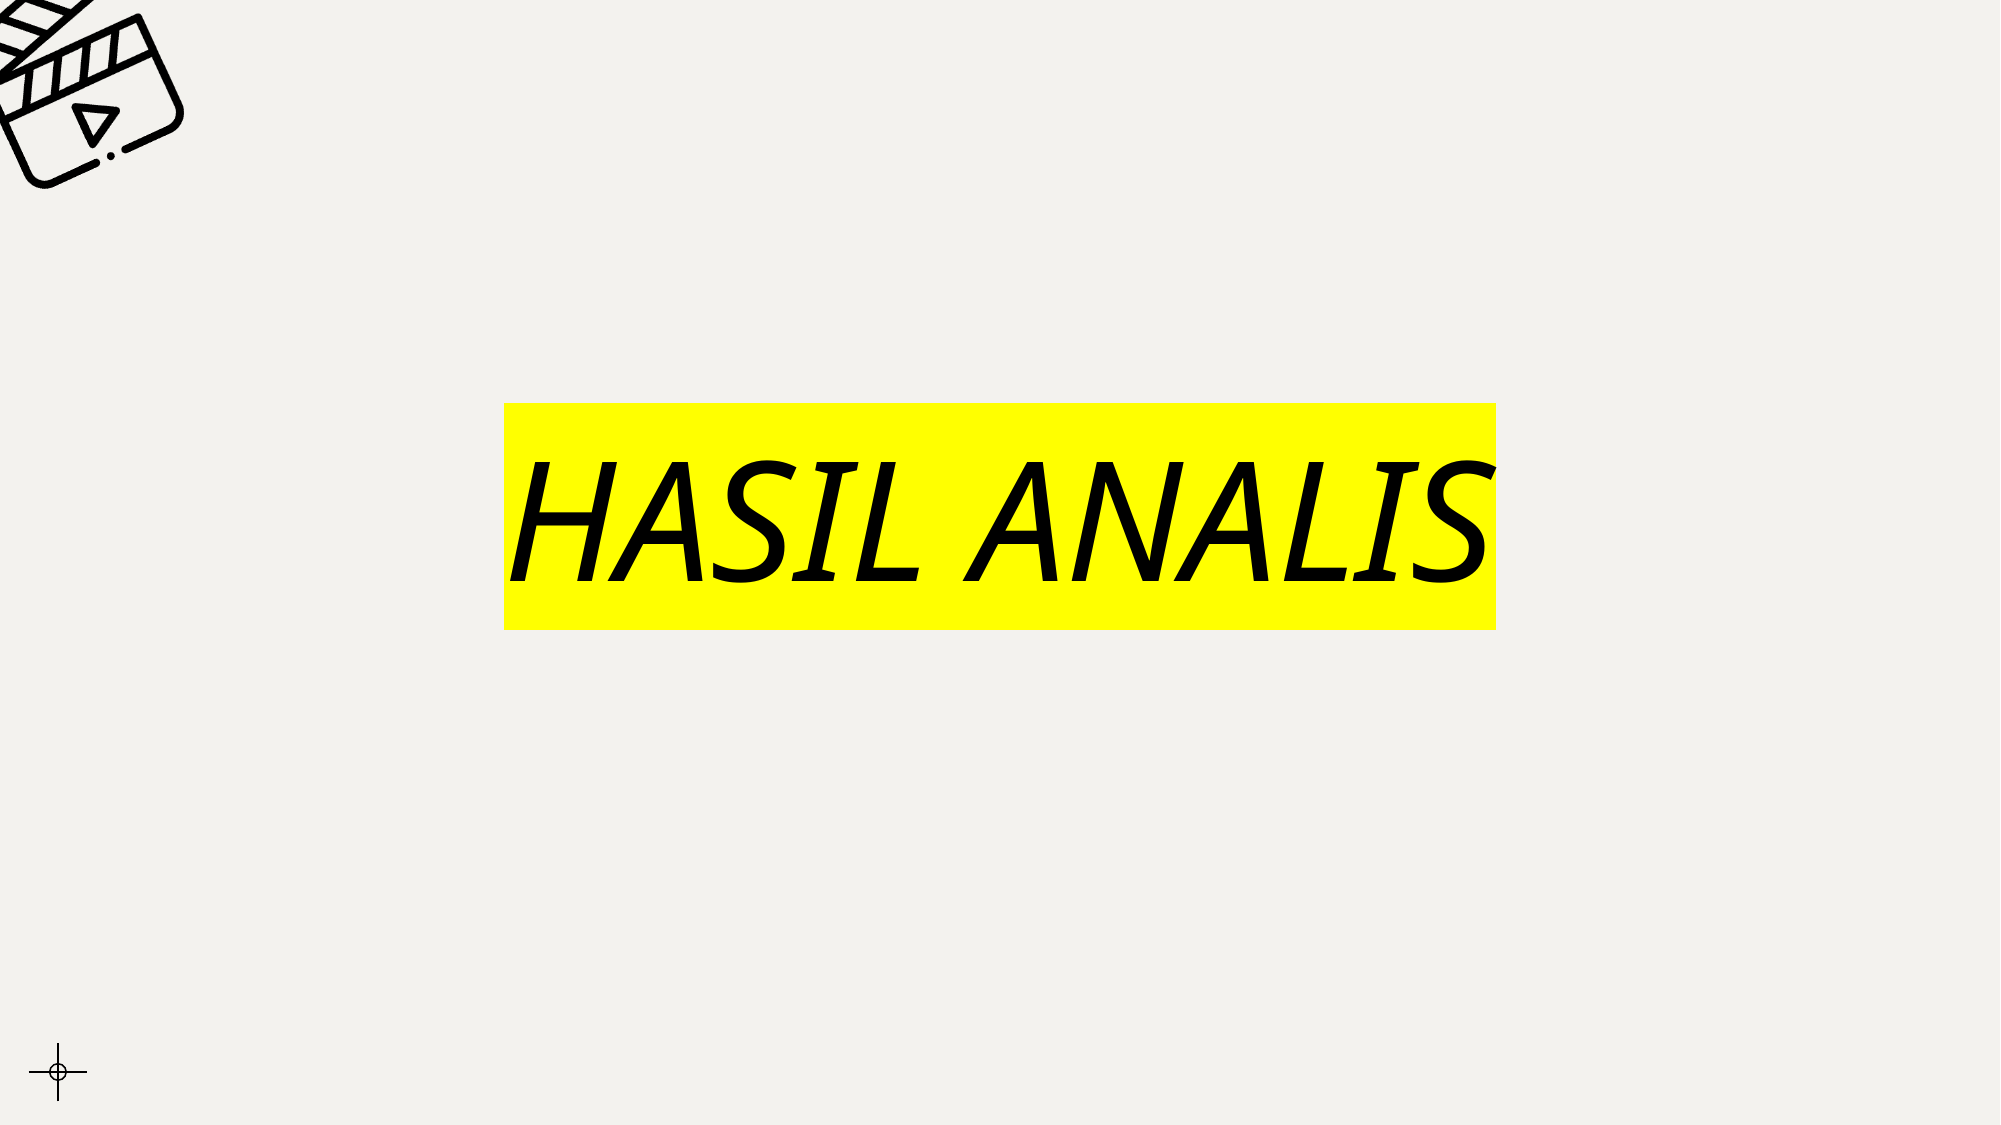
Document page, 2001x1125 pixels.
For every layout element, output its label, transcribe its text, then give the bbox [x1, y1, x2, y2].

title HASIL ANALIS [221, 363, 1779, 623]
picture [0, 0, 201, 203]
